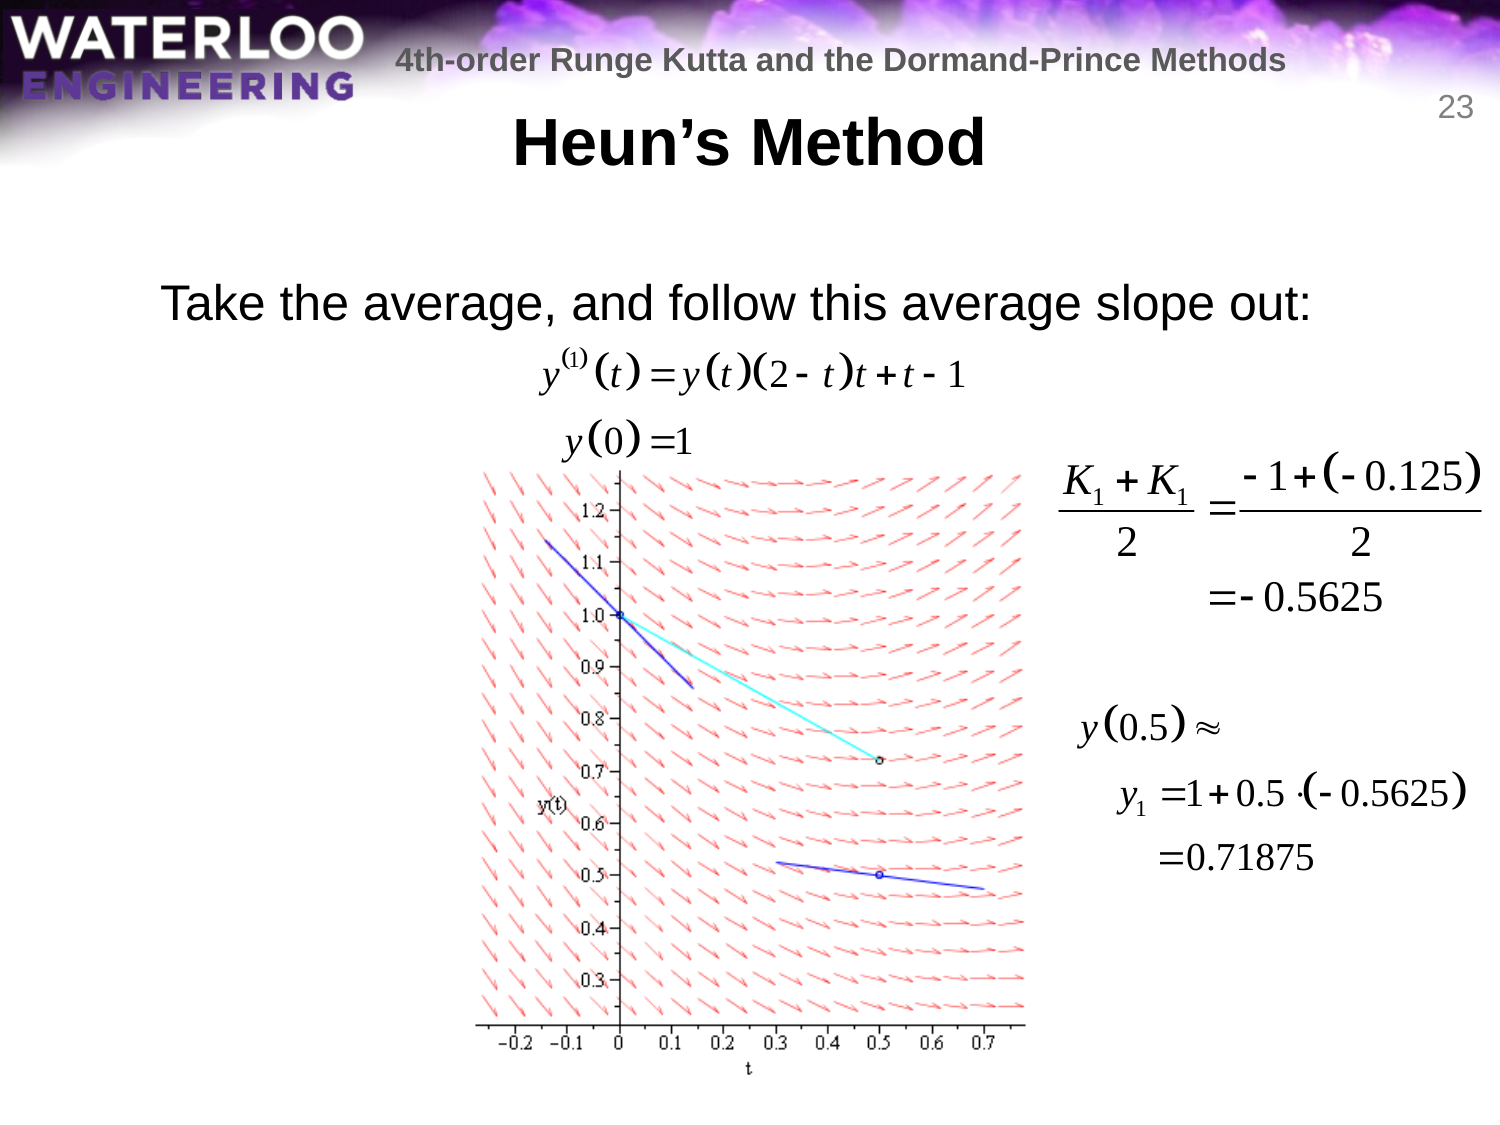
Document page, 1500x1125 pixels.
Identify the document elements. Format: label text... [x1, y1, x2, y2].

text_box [1051, 445, 1490, 621]
picture [0, 0, 1500, 1125]
title Heun’s Method [74, 44, 1426, 233]
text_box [1070, 697, 1470, 890]
footer 4th-order Runge Kutta and the Dormand-Prince Methods [324, 31, 1303, 74]
slide_number 23 [1360, 73, 1490, 134]
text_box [531, 338, 969, 479]
list Take the average, and follow this average slope out: [74, 262, 1426, 1020]
